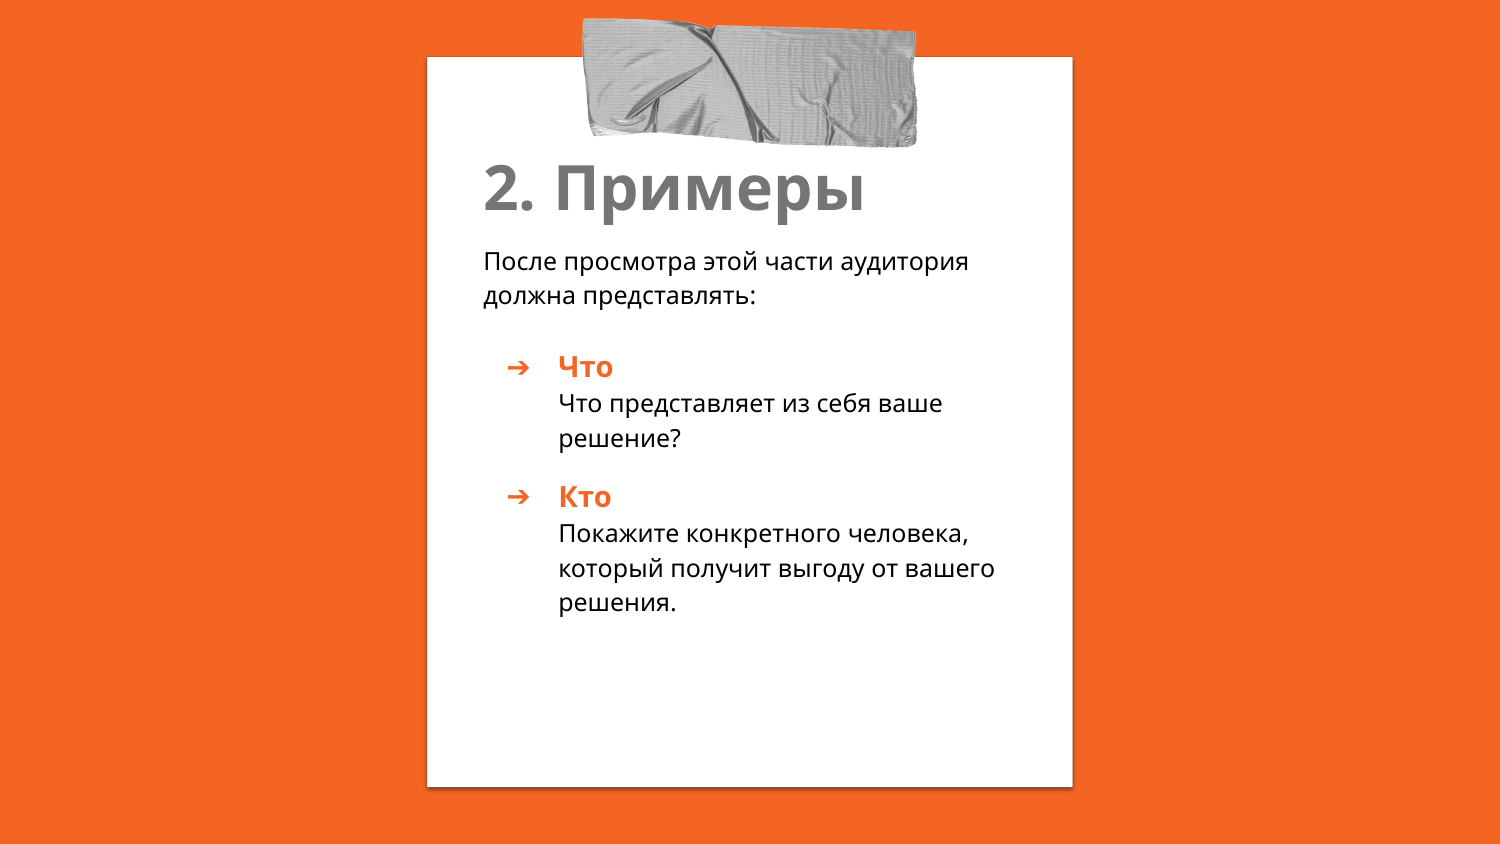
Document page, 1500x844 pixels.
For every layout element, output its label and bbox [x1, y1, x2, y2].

picture [400, 16, 1100, 818]
